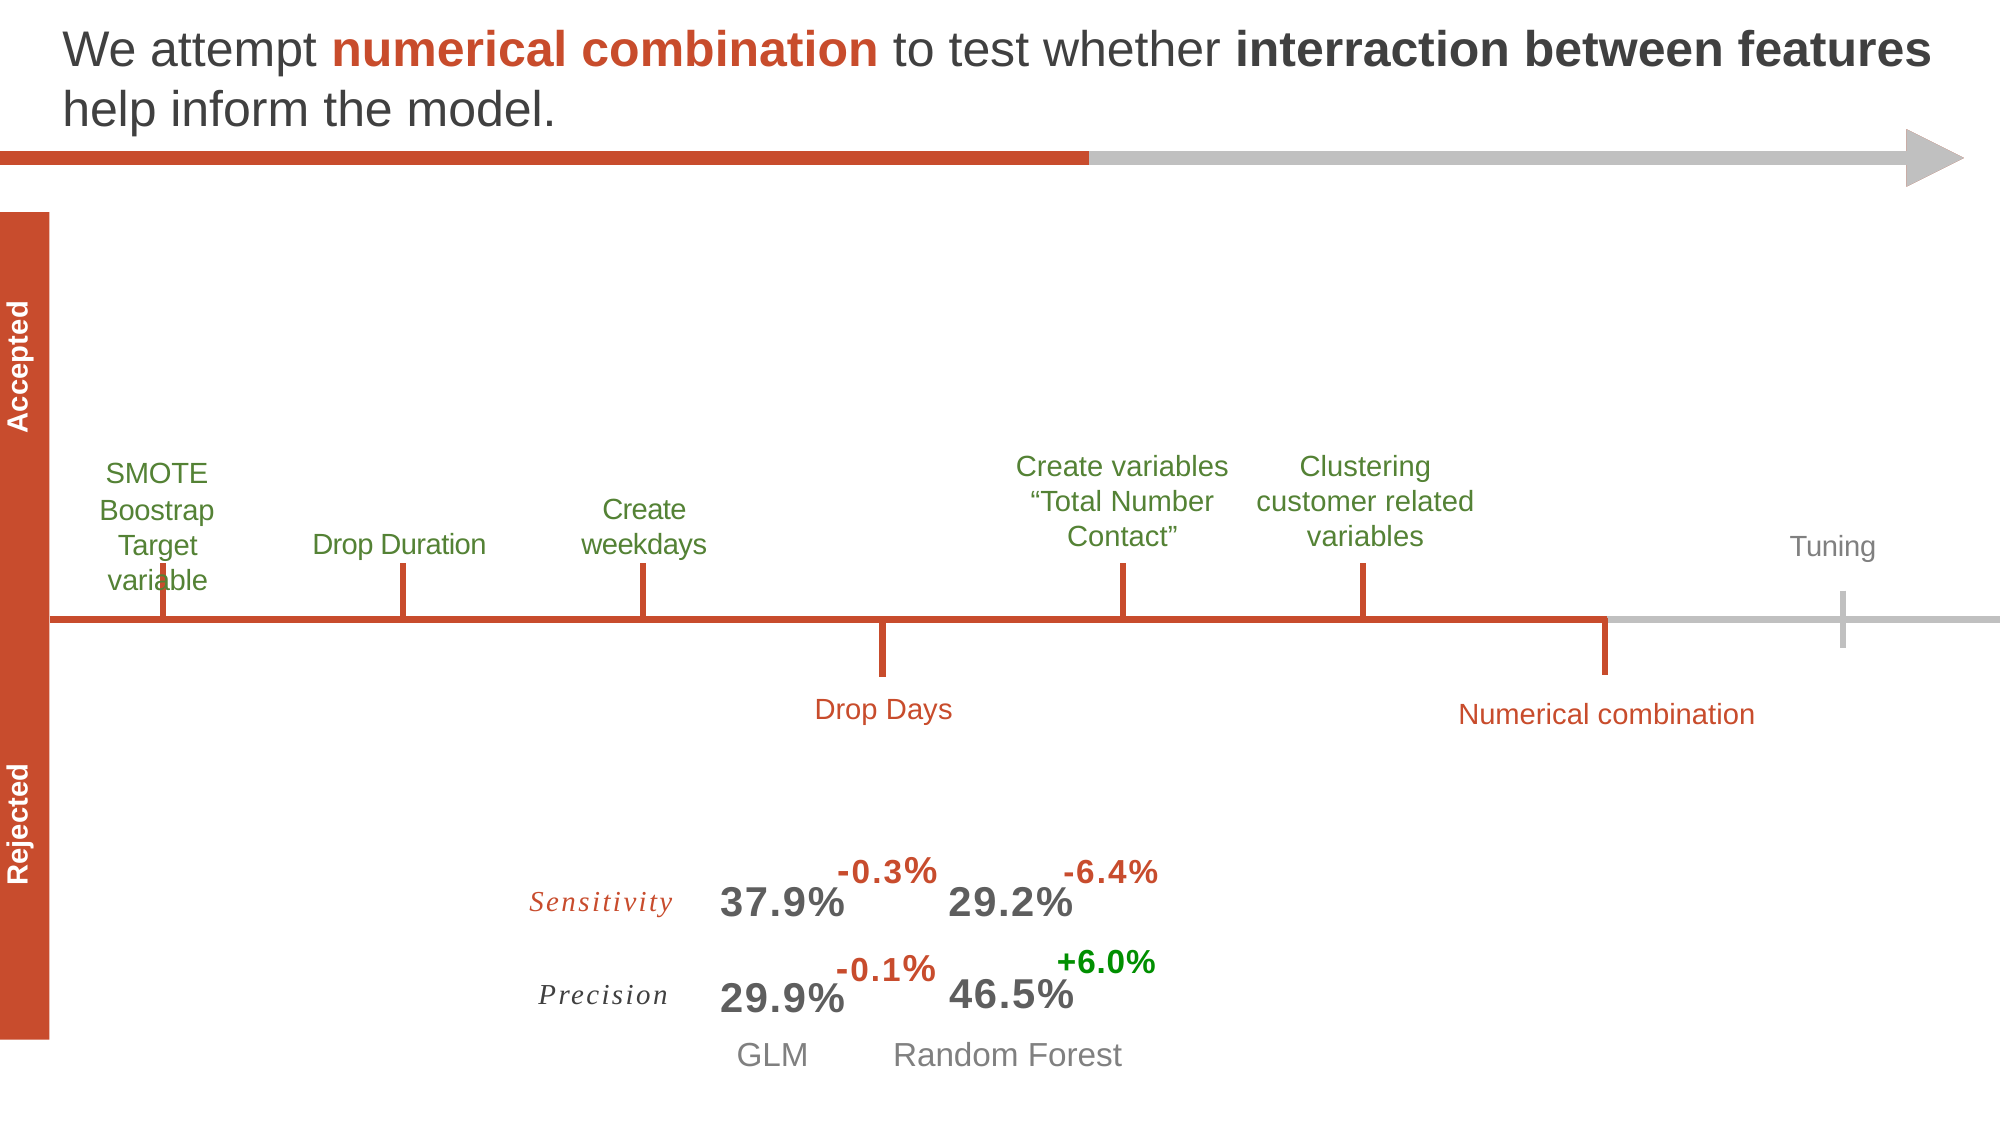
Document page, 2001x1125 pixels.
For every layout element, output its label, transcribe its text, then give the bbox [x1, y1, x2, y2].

title We attempt numerical combination to test whether interraction between features help inform the model. [60, 0, 1964, 170]
text_box -0.3% [820, 838, 953, 899]
text_box Drop Days [786, 688, 979, 726]
text_box Rejected [0, 759, 38, 888]
text_box 46.5% [899, 957, 1129, 1017]
text_box Precision [509, 942, 695, 1011]
text_box 29.2% [899, 865, 1128, 925]
text_box Clustering customer related variables [1230, 439, 1501, 560]
text_box Drop Duration [309, 523, 487, 561]
text_box -6.4% [1046, 842, 1174, 898]
text_box -0.1% [818, 937, 951, 997]
text_box Accepted [0, 298, 38, 436]
text_box [0, 212, 50, 1040]
text_box SMOTE Boostrap Target variable [60, 452, 252, 597]
text_box 29.9% [670, 961, 900, 1021]
text_box [1906, 170, 1940, 187]
text_box +6.0% [1054, 938, 1165, 981]
text_box 37.9% [670, 865, 899, 925]
text_box Tuning [1743, 525, 1921, 563]
text_box GLM [721, 1026, 824, 1081]
text_box Create variables “Total Number Contact” [987, 439, 1230, 560]
text_box Create weekdays [554, 488, 732, 561]
text_box Random Forest [878, 1026, 1138, 1081]
text_box Sensitivity [507, 849, 693, 917]
text_box Numerical combination [1443, 688, 1771, 738]
